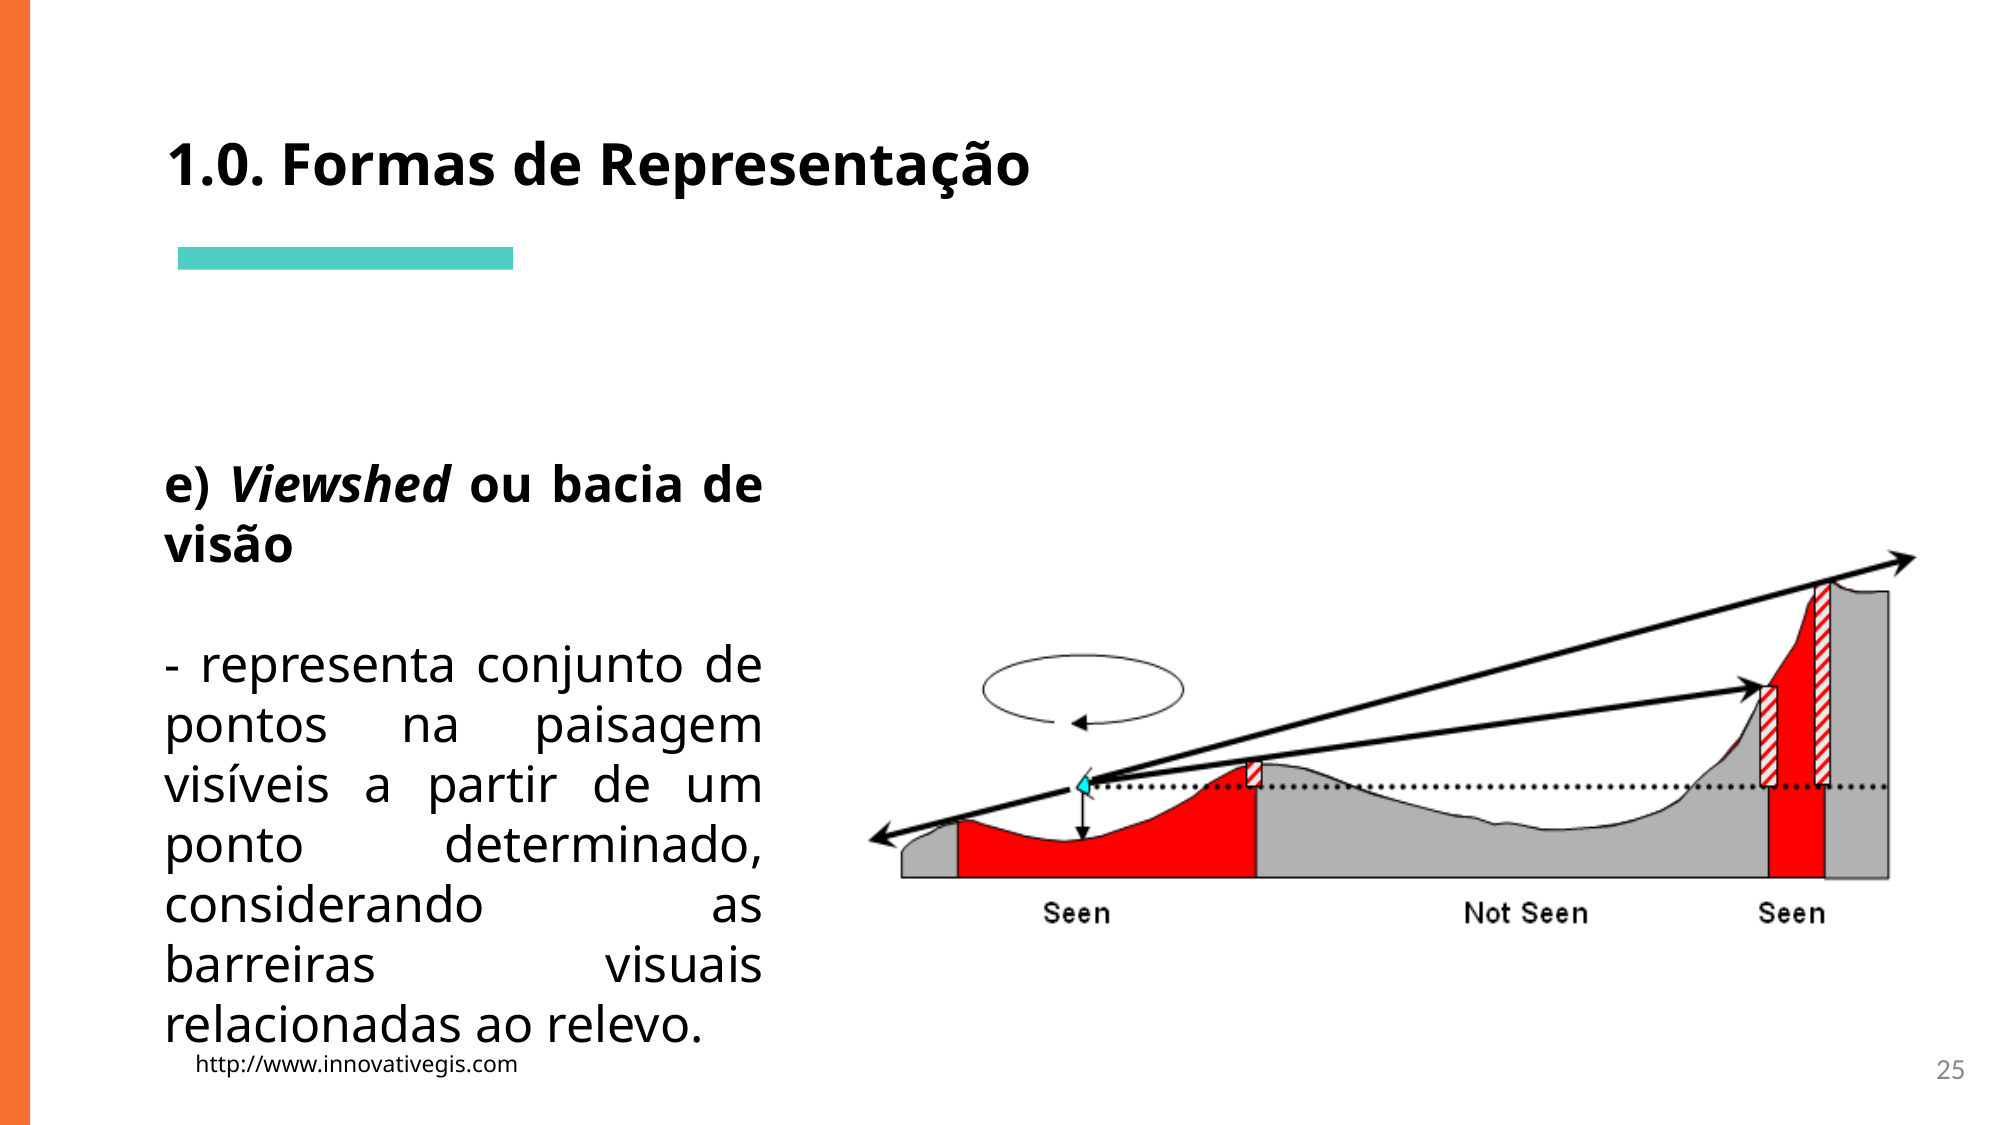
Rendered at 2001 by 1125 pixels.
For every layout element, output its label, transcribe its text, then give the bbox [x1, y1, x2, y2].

slide_number 25 [1921, 1042, 2000, 1103]
picture [838, 513, 1927, 934]
text_box e) Viewshed ou bacia de visão - representa conjunto de pontos na paisagem visíveis a partir de um ponto determinado, considerando as barreiras visuais relacionadas ao relevo. [149, 445, 779, 934]
text_box http://www.innovativegis.com [180, 1042, 691, 1103]
text_box [309, 348, 1727, 543]
title 1.0. Formas de Representação [151, 104, 1849, 212]
